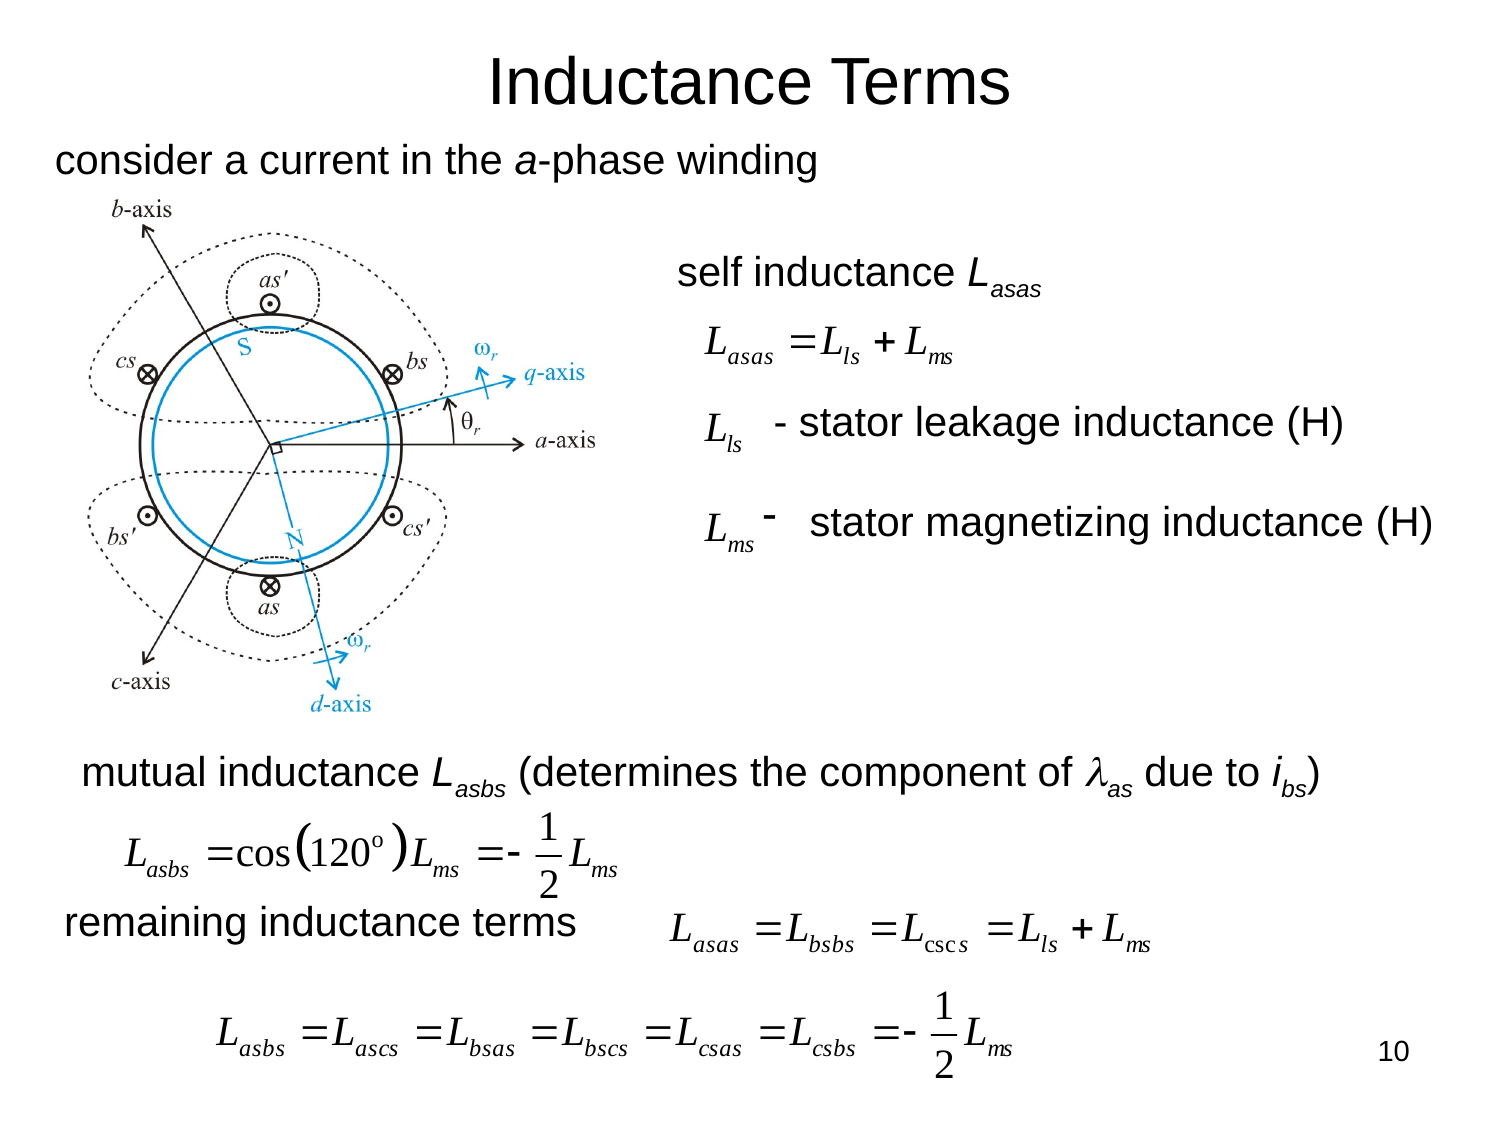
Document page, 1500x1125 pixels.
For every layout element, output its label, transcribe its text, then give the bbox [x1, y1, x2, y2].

text_box remaining inductance terms [49, 887, 593, 953]
text_box mutual inductance Lasbs (determines the component of las due to ibs) [66, 737, 1336, 810]
text_box - stator leakage inductance (H) [758, 387, 1360, 453]
slide_number 10 [1074, 1024, 1426, 1103]
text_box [208, 979, 1023, 1088]
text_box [116, 799, 626, 909]
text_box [662, 899, 1161, 963]
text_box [696, 499, 764, 563]
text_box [696, 399, 750, 463]
text_box consider a current in the a-phase winding [39, 125, 834, 190]
text_box self inductance Lasas [662, 237, 1057, 310]
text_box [696, 312, 966, 376]
text_box stator magnetizing inductance (H) [747, 487, 1450, 553]
picture [87, 199, 595, 712]
title Inductance Terms [74, 24, 1426, 131]
